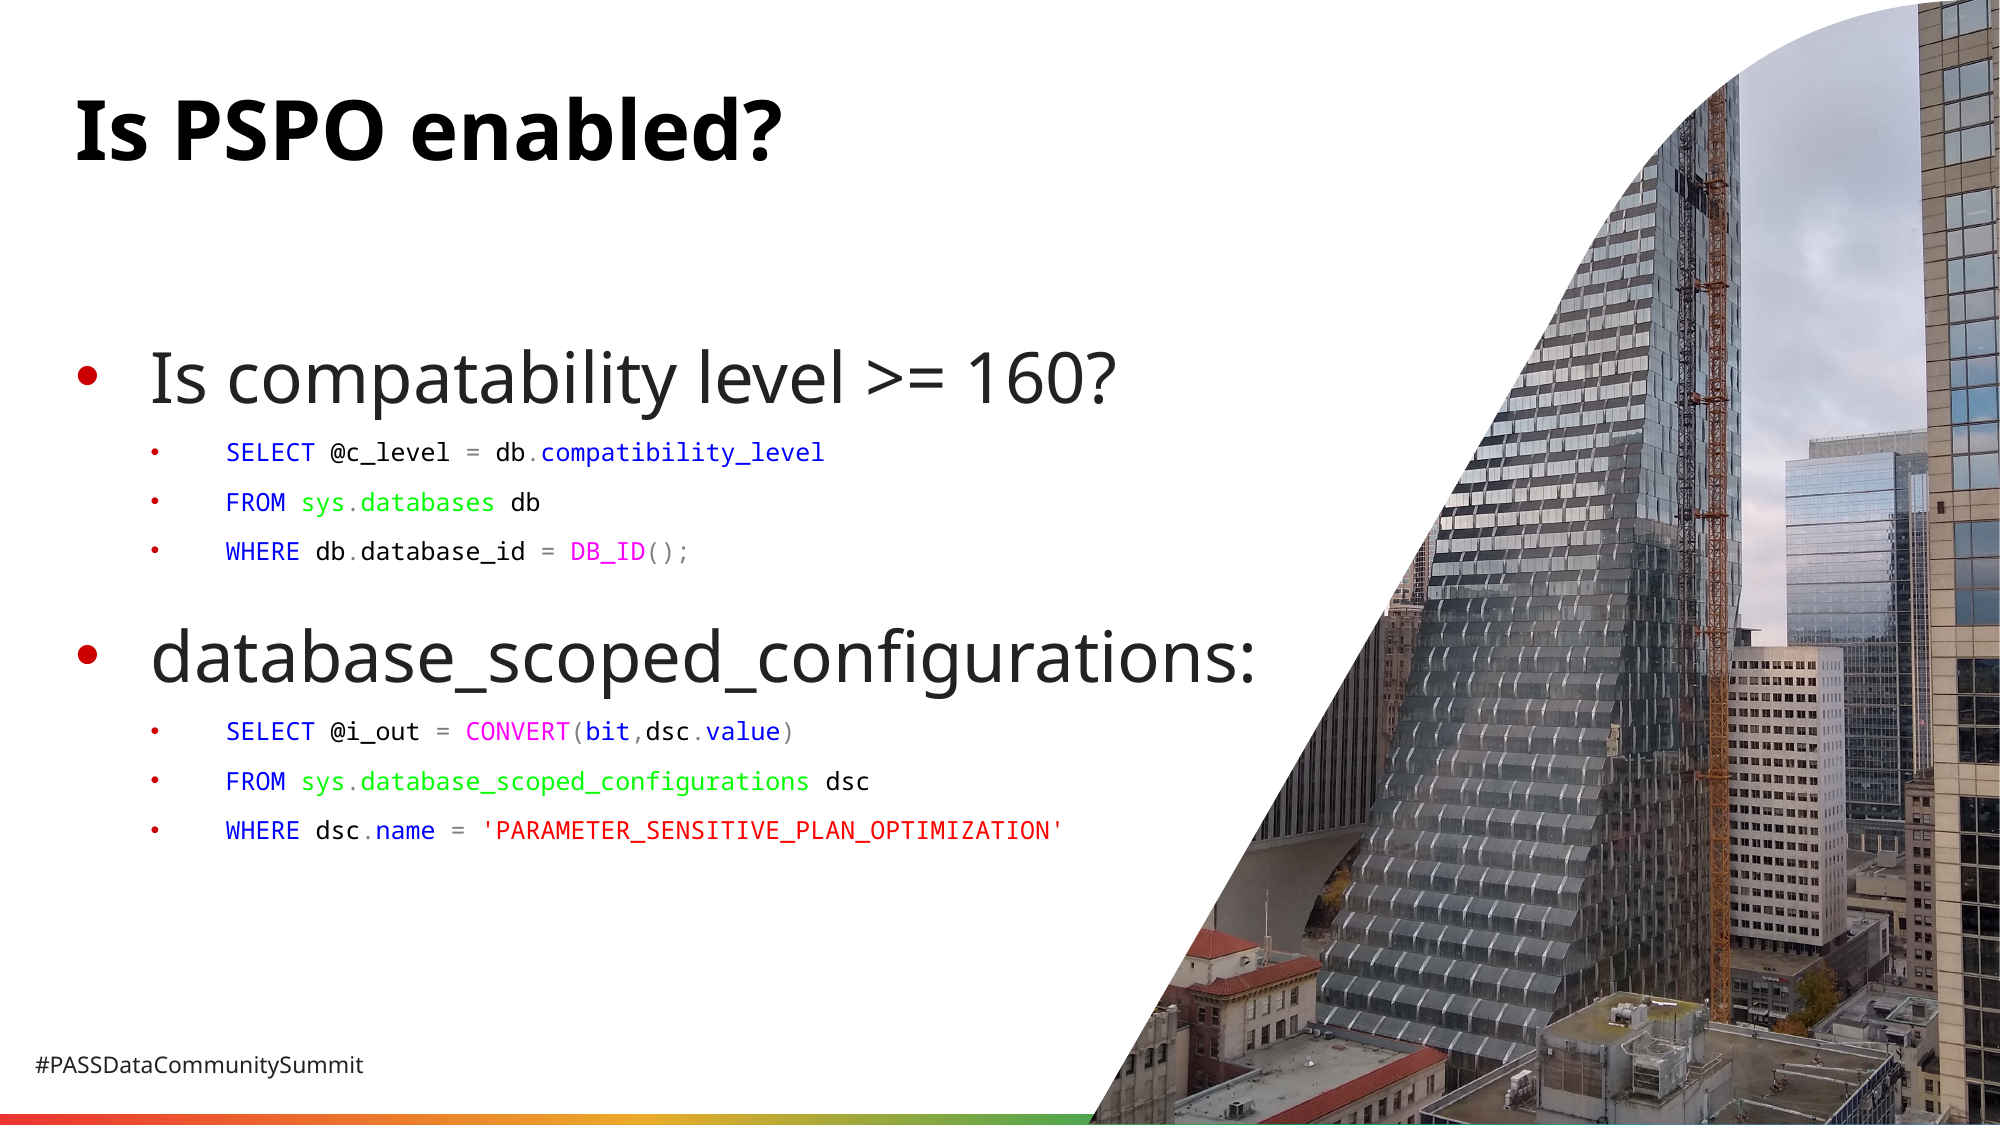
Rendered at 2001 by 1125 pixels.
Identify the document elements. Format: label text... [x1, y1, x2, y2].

list Is compatability level >= 160? SELECT @c_level = db.compatibility_level FROM sys.databases db WHERE db.database_id = DB_ID(); database_scoped_configurations: SELECT @i_out = CONVERT(bit,dsc.value) FROM sys.database_scoped_configurations dsc WHERE dsc.name = 'PARAMETER_SENSITIVE_PLAN_OPTIMIZATION' [60, 299, 1088, 1014]
picture [0, 0, 2000, 1125]
title Is PSPO enabled? [60, 80, 1088, 299]
